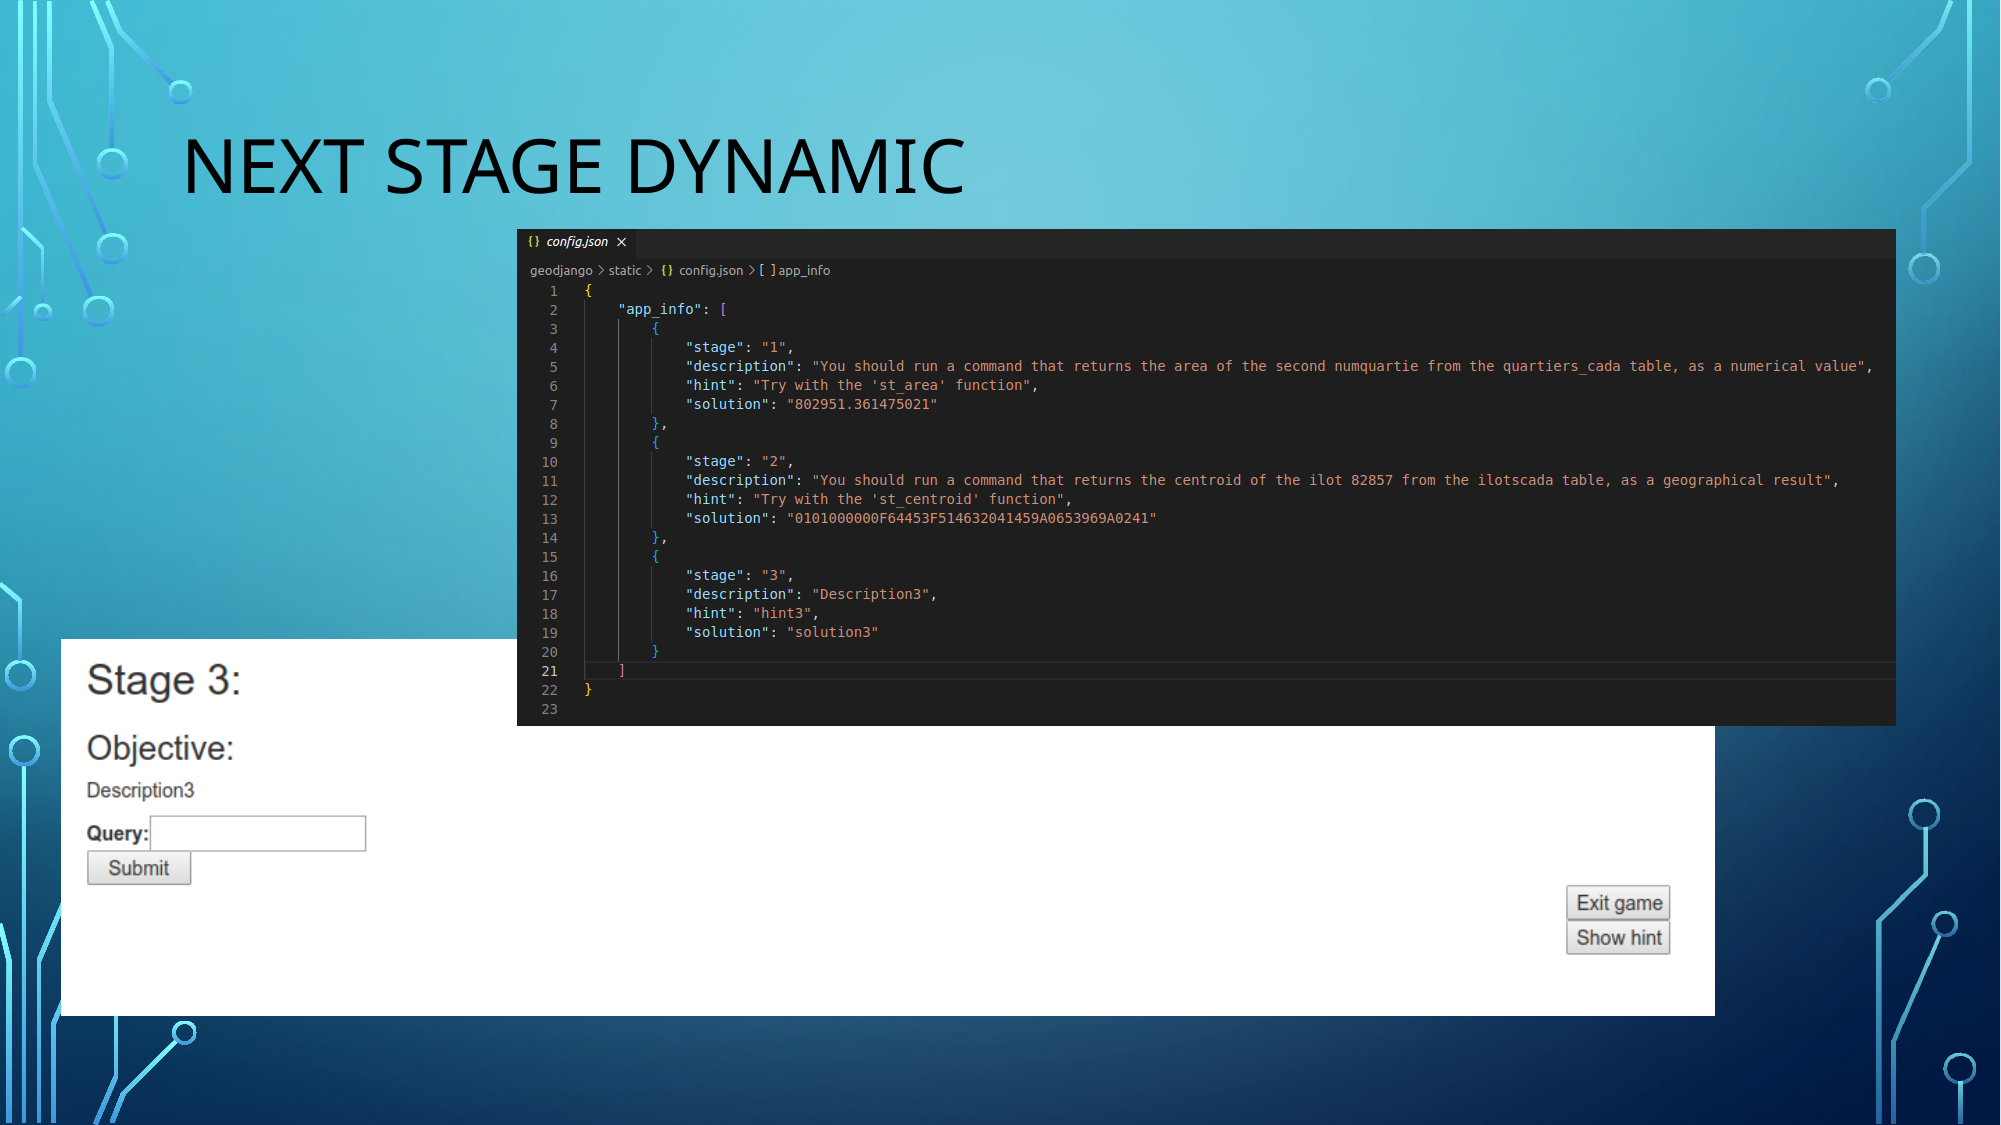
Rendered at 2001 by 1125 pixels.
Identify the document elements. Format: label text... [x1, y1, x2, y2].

picture [516, 228, 1896, 727]
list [60, 639, 1716, 1017]
title NEXT STAGE DYNAMIC [166, 47, 1791, 291]
